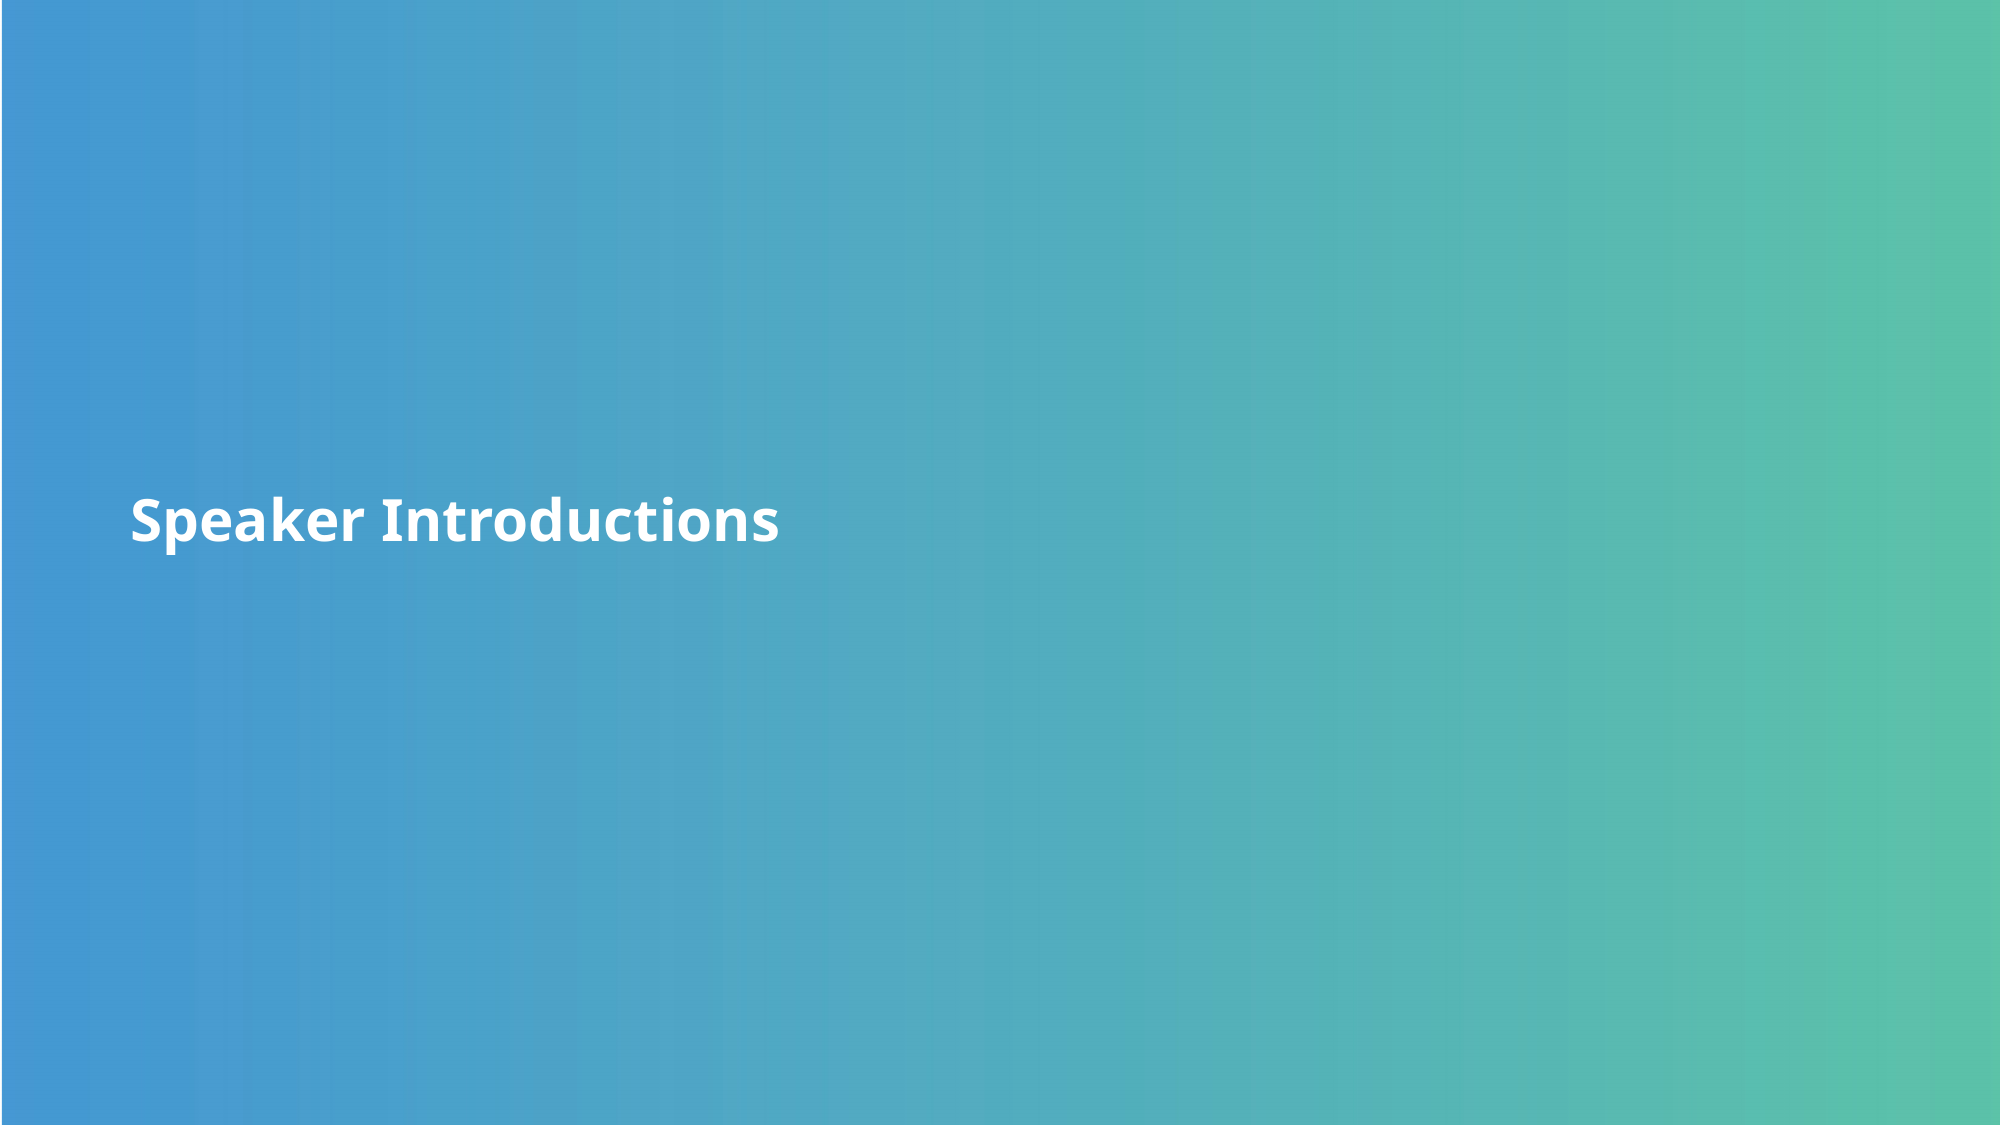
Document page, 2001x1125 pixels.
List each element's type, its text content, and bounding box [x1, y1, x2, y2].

picture [0, 0, 2000, 1125]
title Speaker Introductions [115, 481, 1841, 565]
